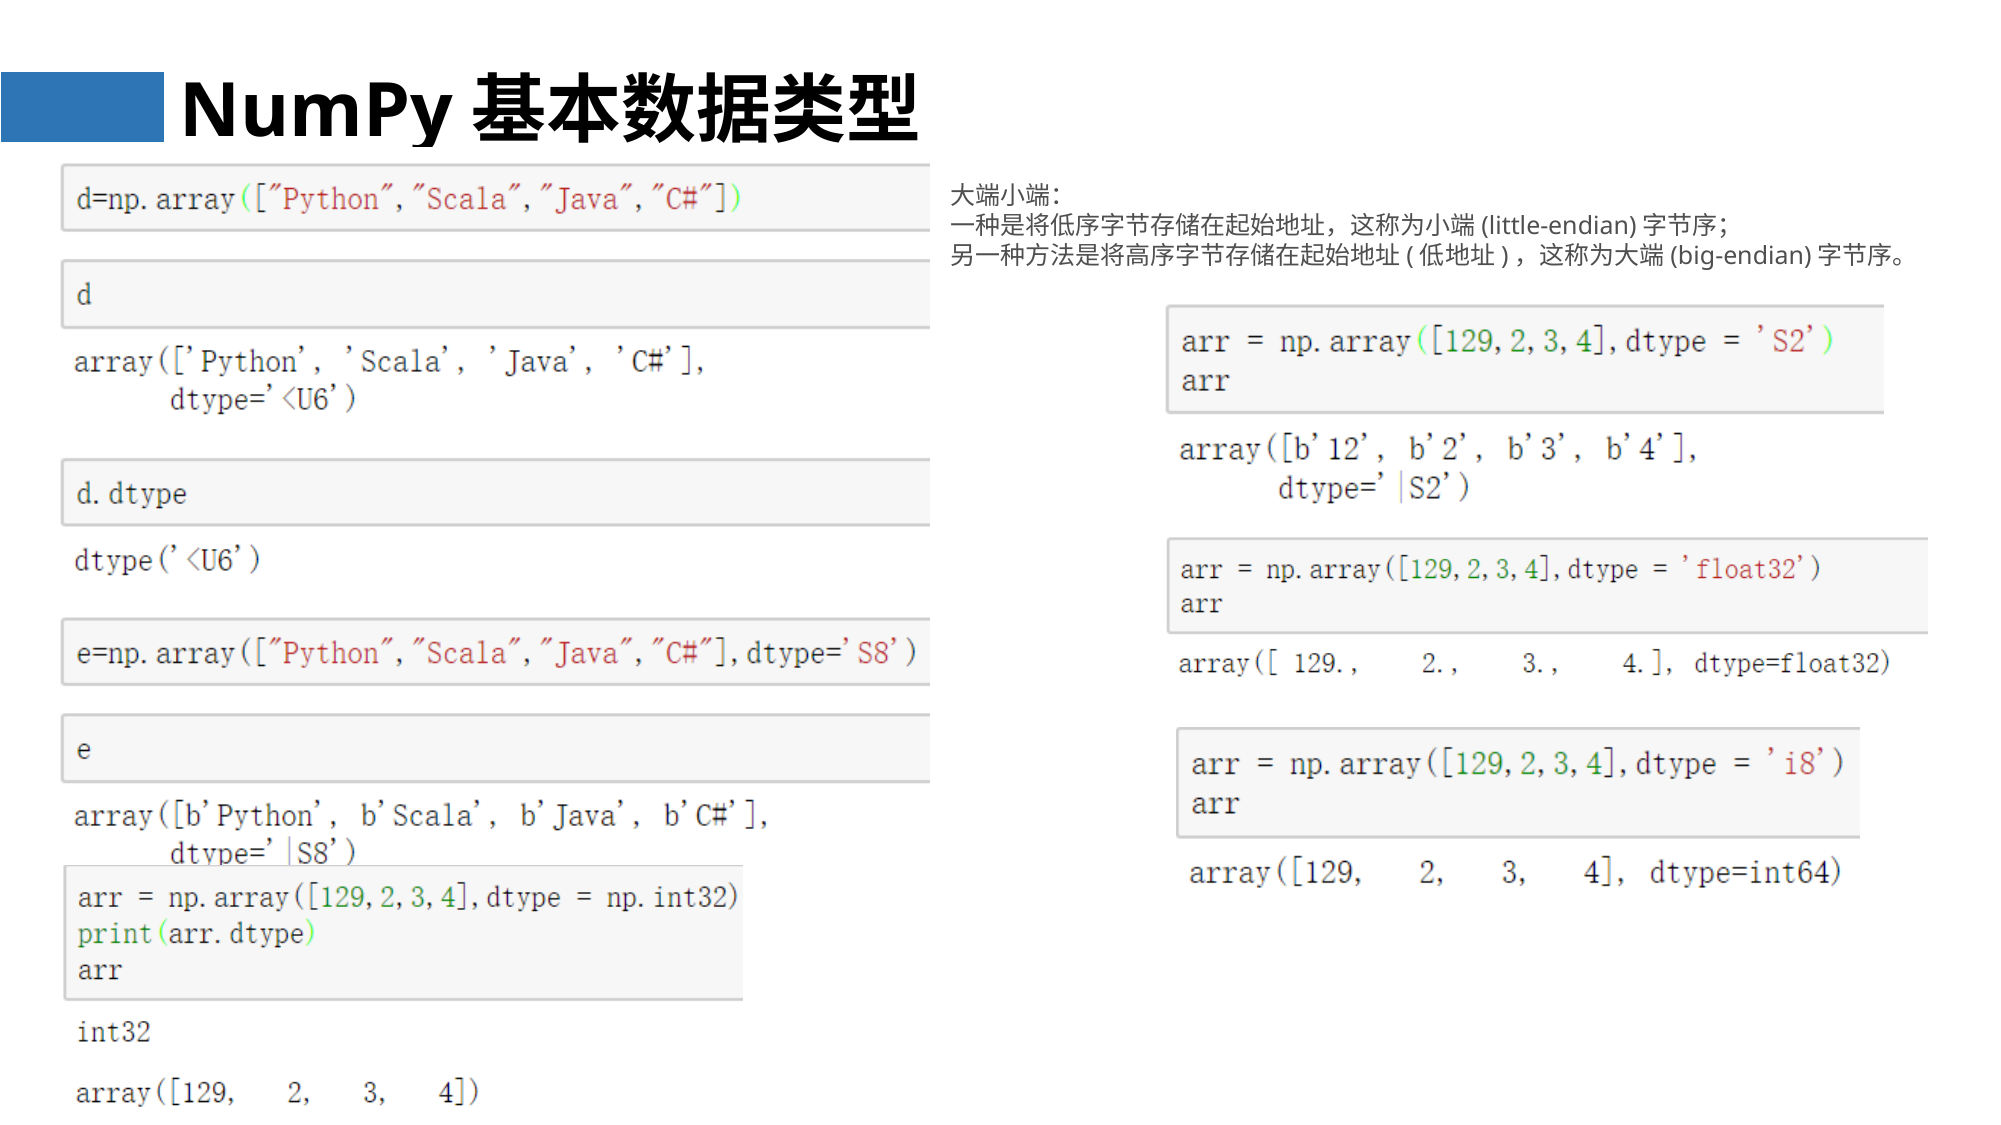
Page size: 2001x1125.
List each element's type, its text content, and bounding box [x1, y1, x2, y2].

picture [1176, 727, 1860, 902]
title NumPy基本数据类型 [164, 64, 1515, 188]
text_box 大端小端： 一种是将低序字节存储在起始地址，这称为小端(little-endian)字节序； 另一种方法是将高序字节存储在起始地址(低地址)，这称为大端(big-endian)字节序。 [935, 172, 1936, 277]
picture [55, 147, 930, 1117]
picture [1152, 297, 1928, 697]
